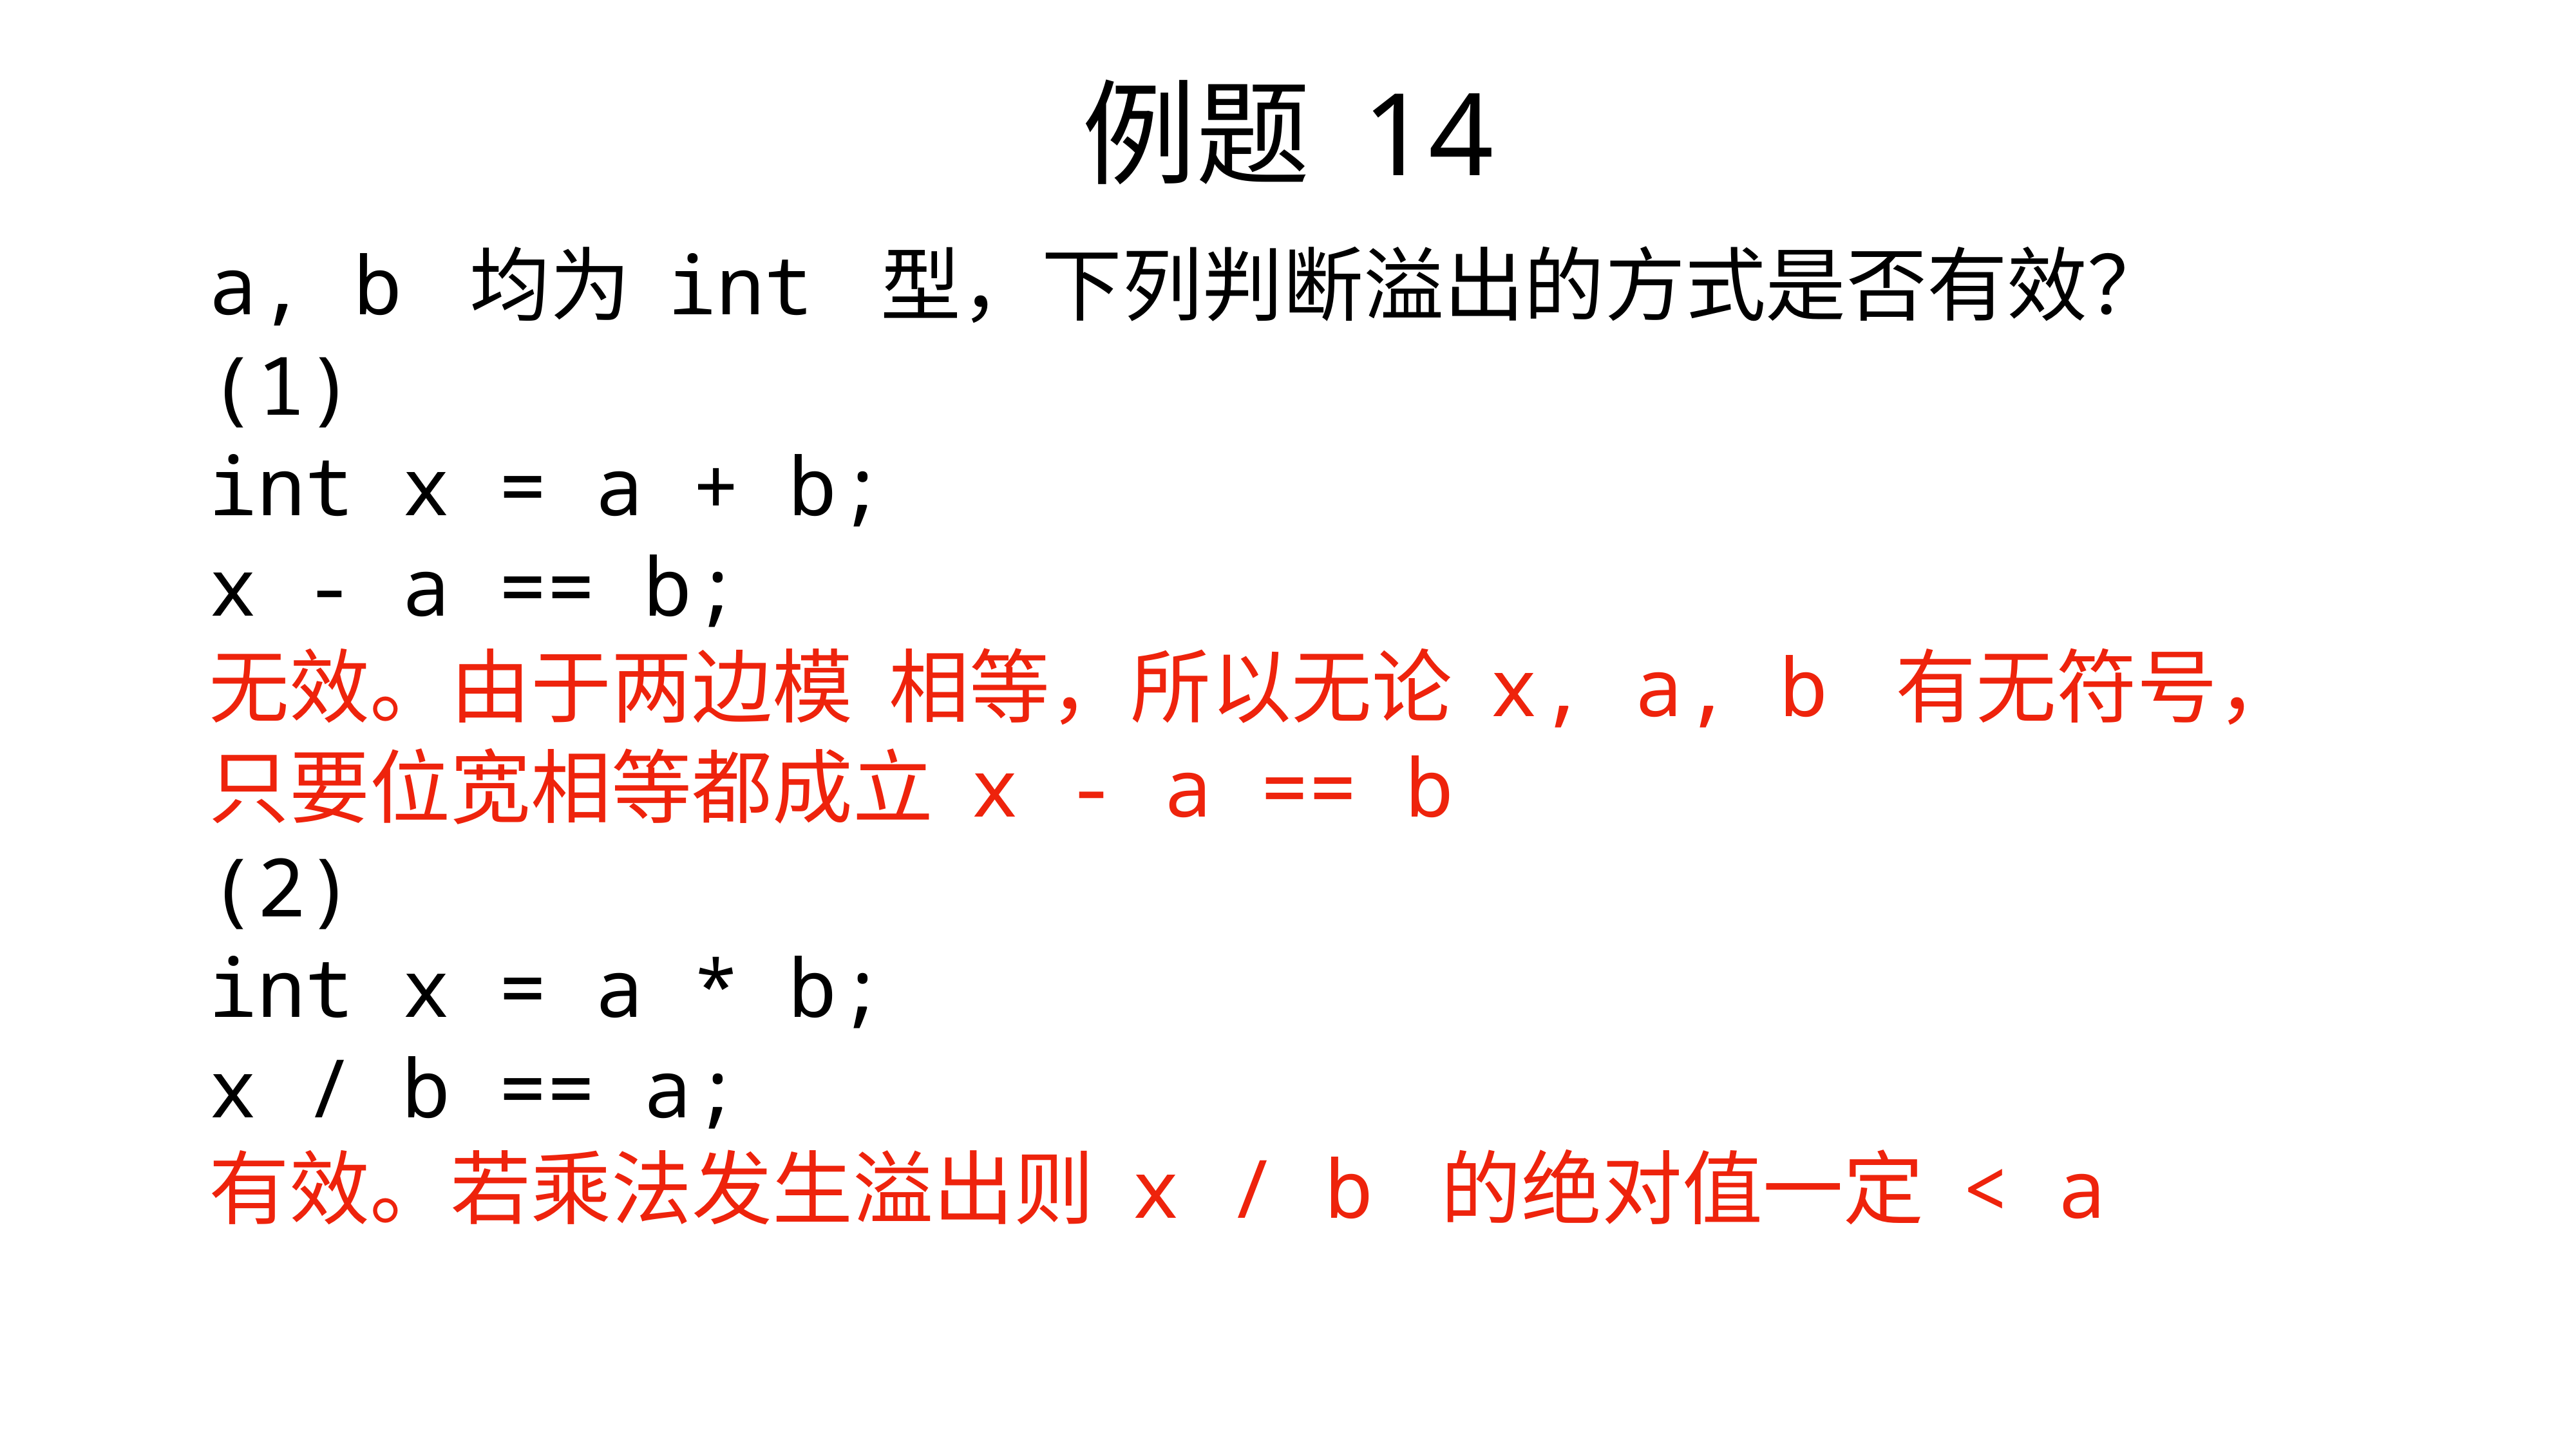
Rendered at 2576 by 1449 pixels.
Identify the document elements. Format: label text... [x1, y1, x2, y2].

text_box 例题 14 [1077, 56, 1499, 204]
